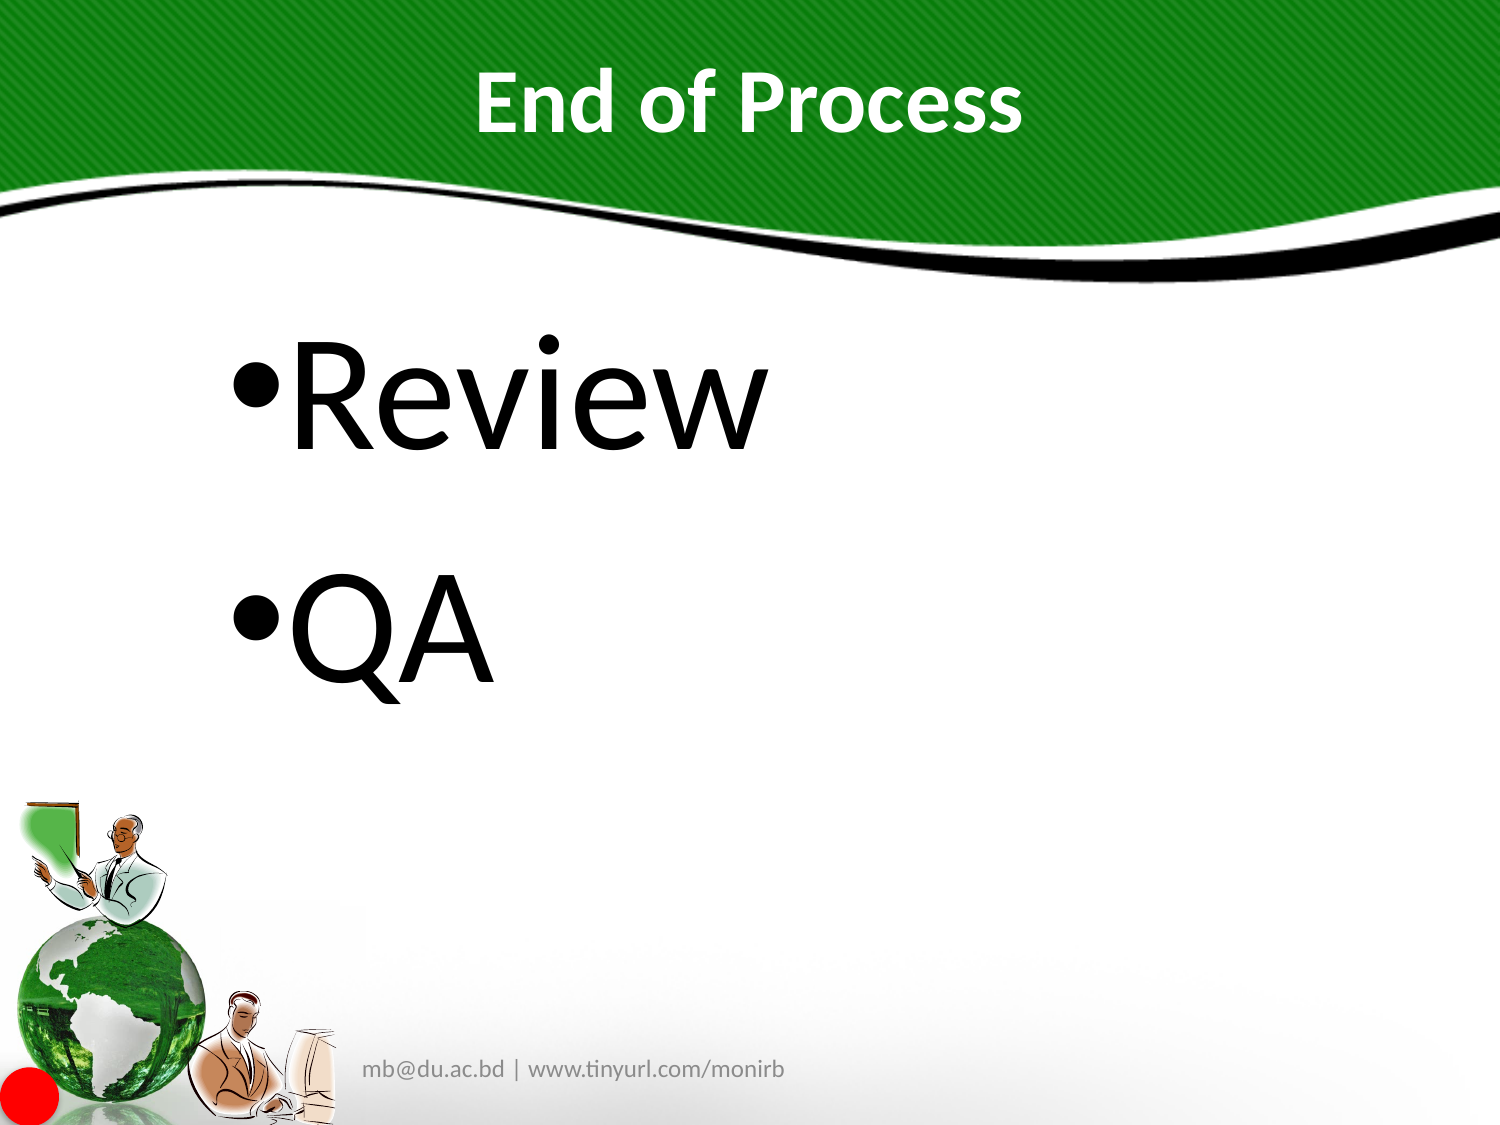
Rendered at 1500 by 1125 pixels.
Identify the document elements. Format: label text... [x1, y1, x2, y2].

title End of Process [37, 8, 1463, 183]
picture [259, 1100, 268, 1110]
picture [259, 1048, 266, 1055]
picture [201, 1034, 220, 1046]
picture [268, 1115, 294, 1119]
picture [0, 0, 1500, 1125]
footer mb@du.ac.bd | www.tinyurl.com/monirb [336, 1037, 812, 1098]
picture [272, 1118, 308, 1125]
picture [0, 1105, 17, 1125]
list Review QA [212, 275, 1463, 1025]
picture [275, 1095, 290, 1104]
